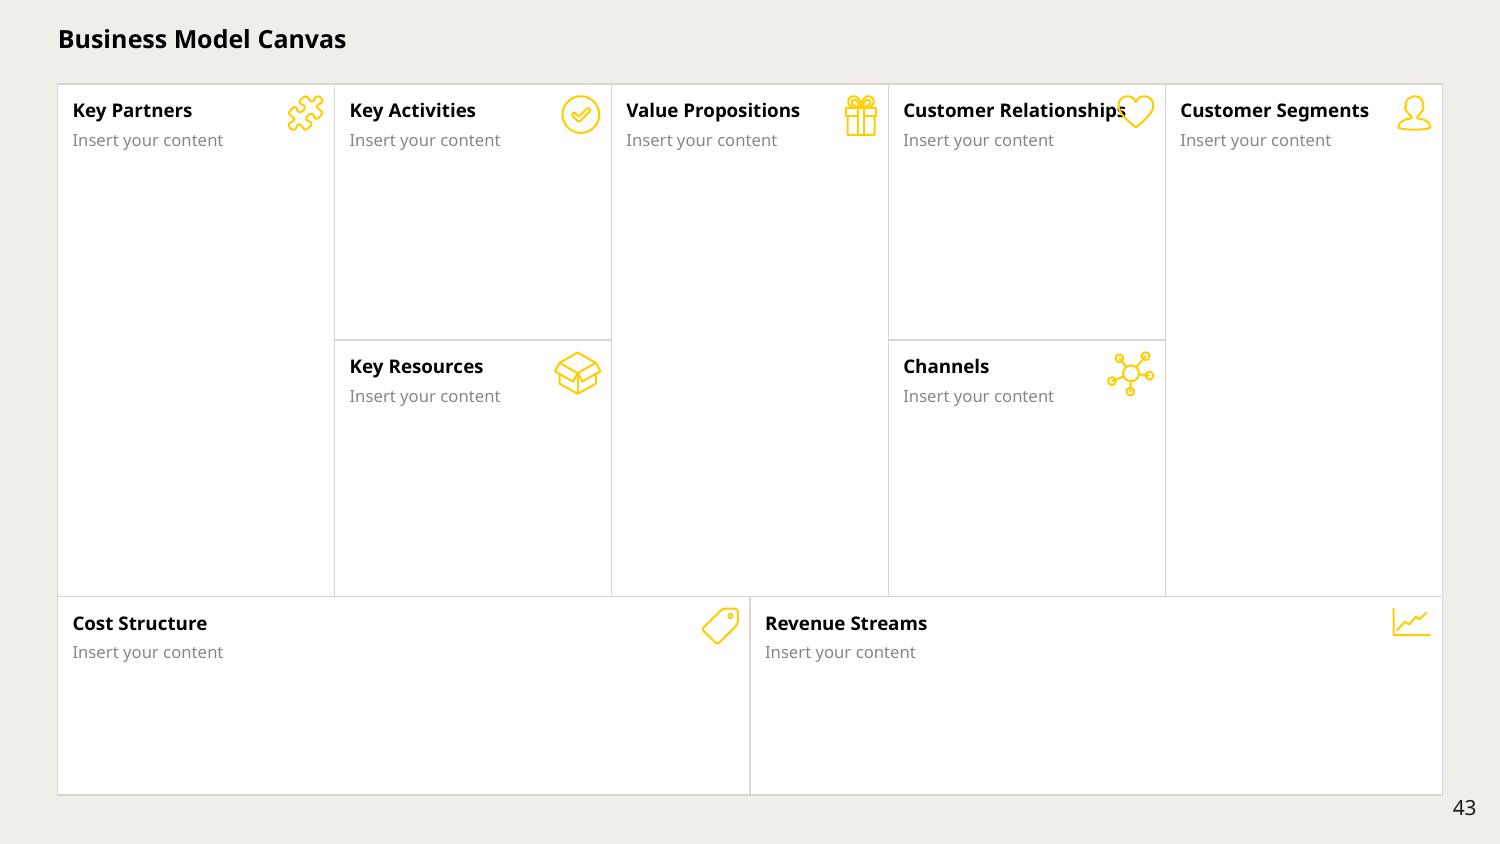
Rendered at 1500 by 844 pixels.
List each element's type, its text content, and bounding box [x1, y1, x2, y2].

text_box Cost Structure Insert your content [57, 596, 750, 795]
text_box Key Resources Insert your content [335, 340, 611, 596]
text_box Value Propositions Insert your content [611, 84, 888, 596]
text_box Customer Segments Insert your content [1165, 84, 1443, 596]
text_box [1108, 352, 1154, 396]
text_box Key Partners Insert your content [57, 84, 335, 596]
text_box Revenue Streams Insert your content [750, 596, 1443, 795]
text_box Key Activities Insert your content [335, 84, 611, 340]
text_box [845, 95, 877, 136]
text_box Channels Insert your content [888, 340, 1165, 596]
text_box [1393, 608, 1431, 636]
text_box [554, 352, 601, 395]
slide_number 43 [1401, 779, 1492, 844]
text_box Customer Relationships Insert your content [888, 84, 1165, 340]
title Business Model Canvas [42, 0, 1457, 77]
